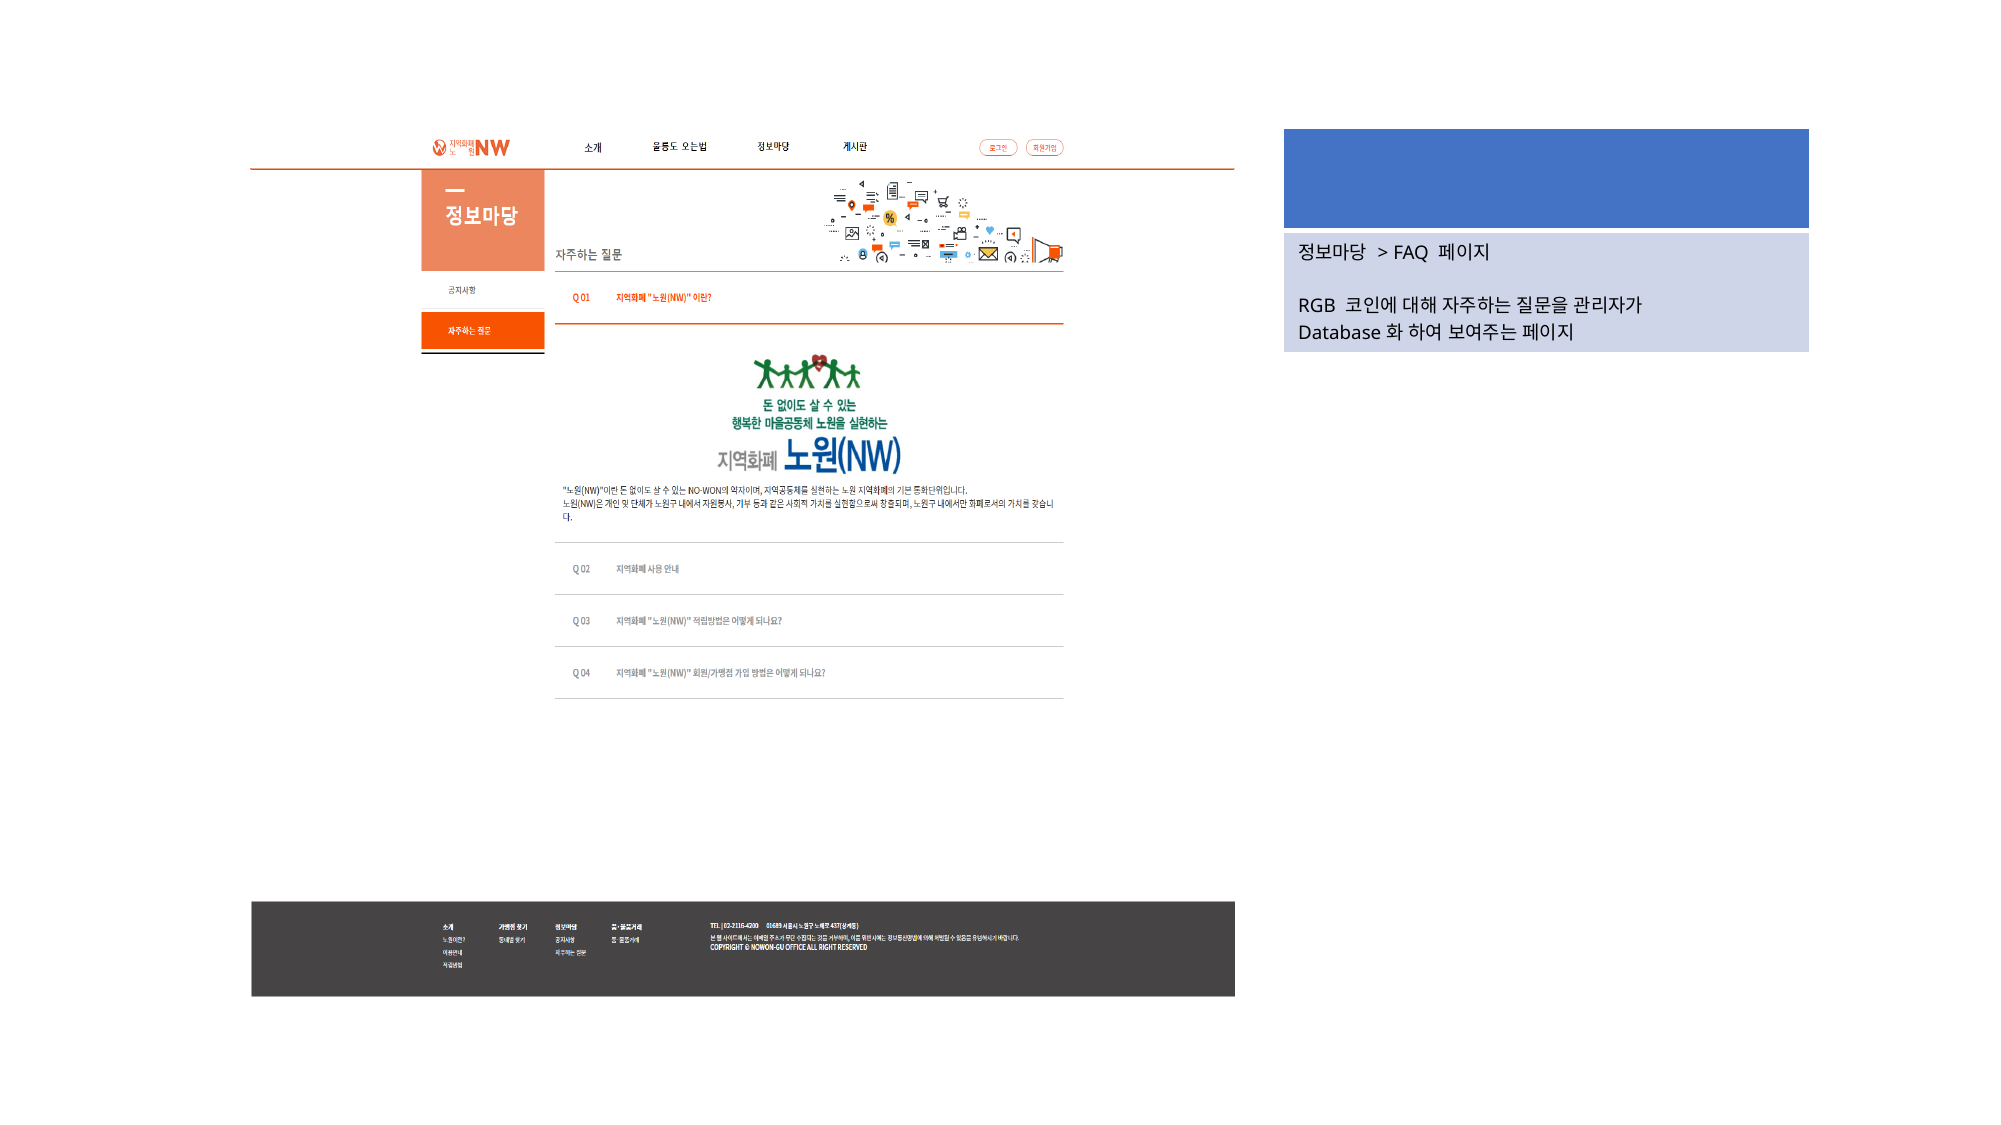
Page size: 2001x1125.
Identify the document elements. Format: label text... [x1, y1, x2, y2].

picture [250, 127, 1235, 998]
table_header [1284, 129, 1809, 228]
table_cell 정보마당 > FAQ 페이지 RGB 코인에 대해 자주하는 질문을 관리자가 Database화 하여 보여주는 페이지 [1284, 233, 1809, 352]
